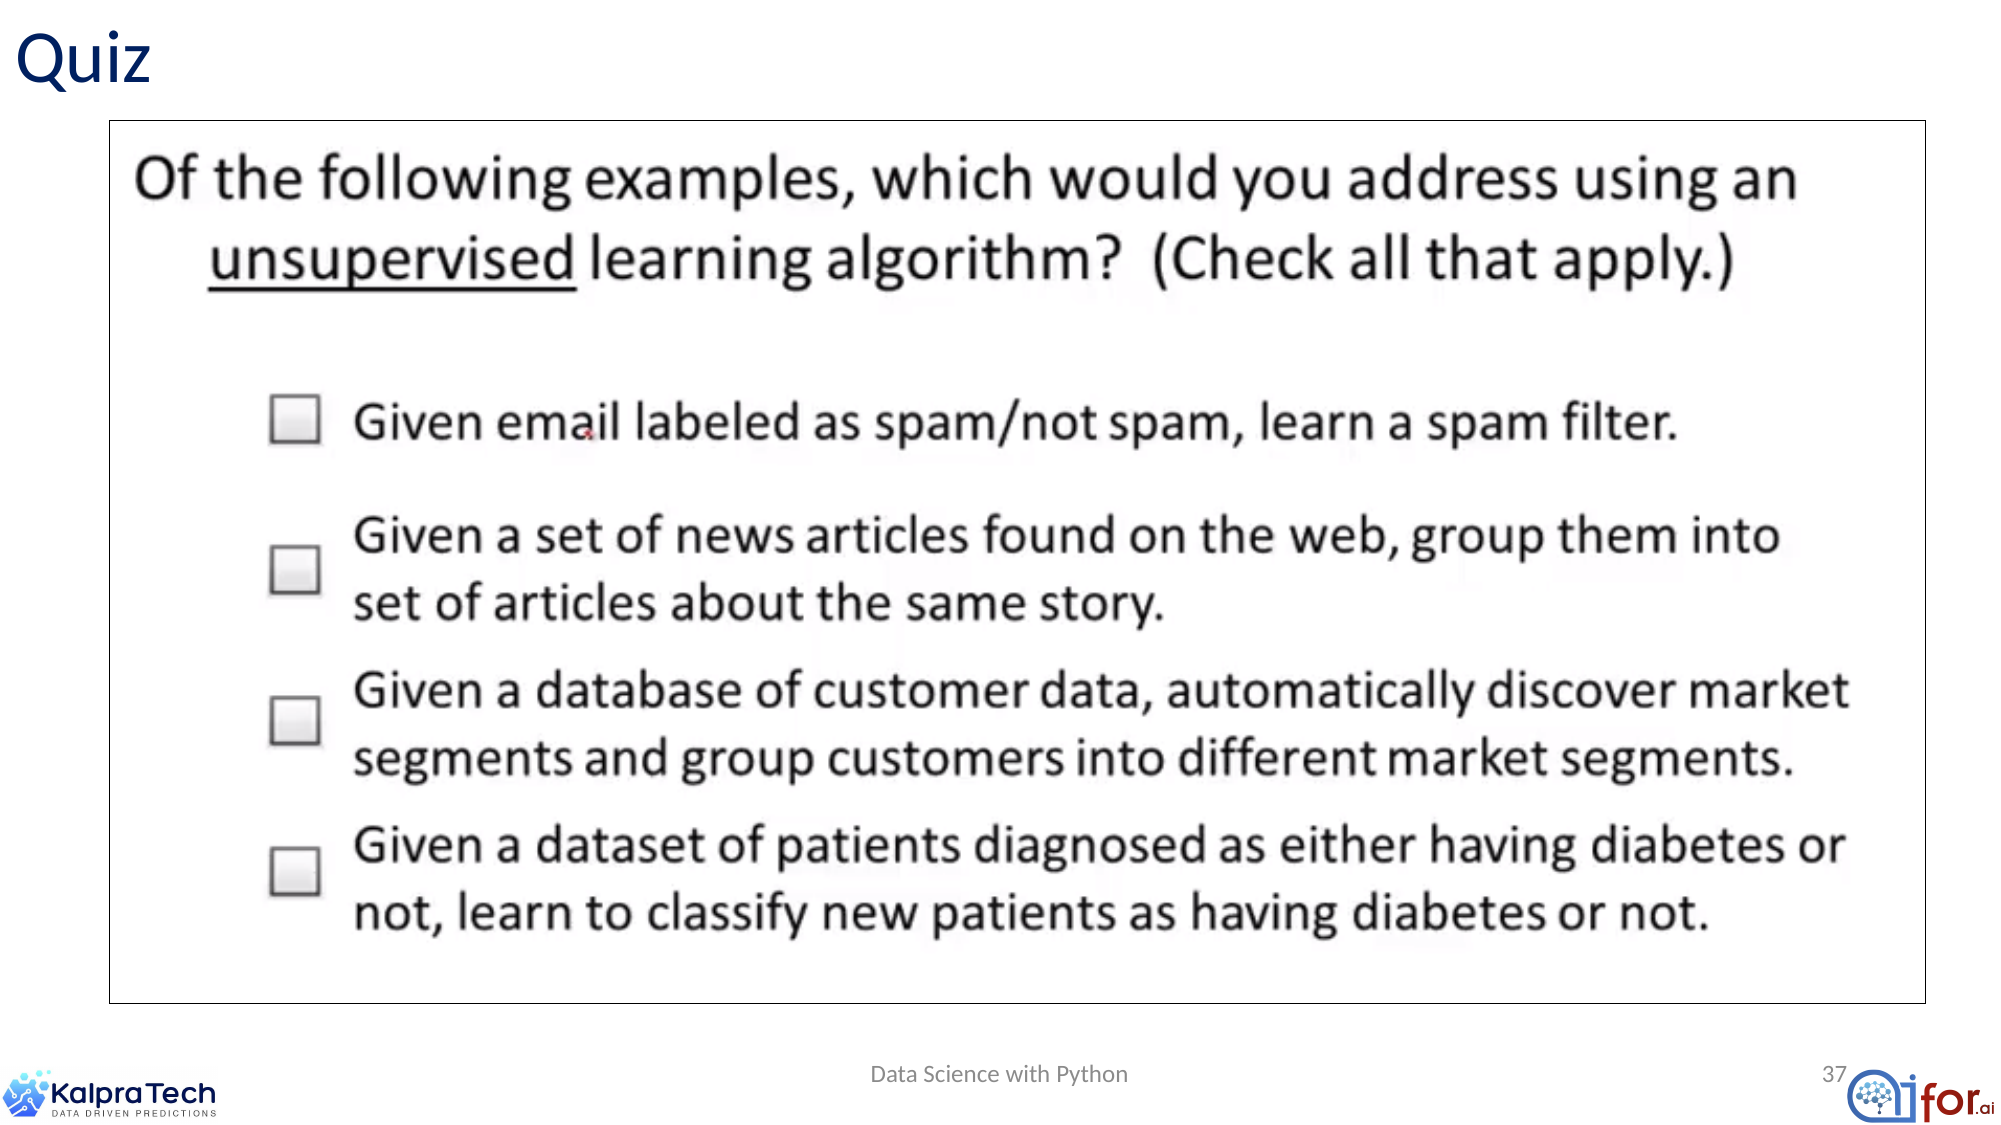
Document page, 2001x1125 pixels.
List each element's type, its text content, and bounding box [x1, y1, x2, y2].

picture [1845, 1066, 1999, 1125]
picture [109, 120, 1926, 1004]
slide_number 37 [1412, 1042, 1863, 1103]
picture [0, 1066, 218, 1124]
text_box Quiz [0, 0, 168, 105]
footer Data Science with Python [662, 1042, 1338, 1103]
